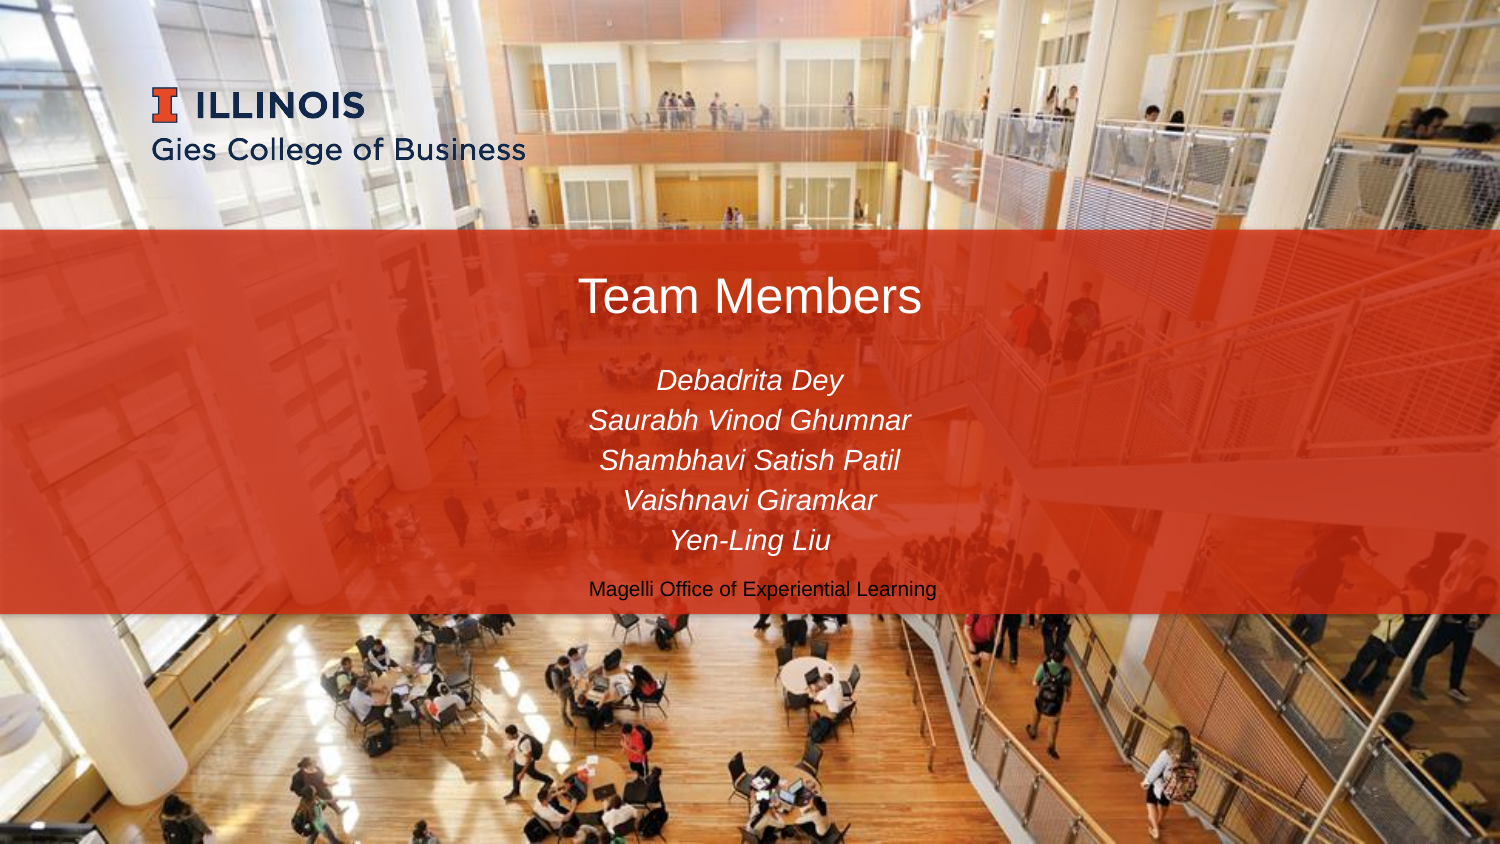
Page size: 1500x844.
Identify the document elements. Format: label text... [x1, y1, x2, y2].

picture [0, 615, 1500, 844]
title Team Members [37, 248, 1463, 340]
picture [0, 0, 1500, 229]
list Debadrita Dey Saurabh Vinod Ghumnar Shambhavi Satish Patil Vaishnavi Giramkar Yen-Ling Liu [37, 340, 1463, 478]
